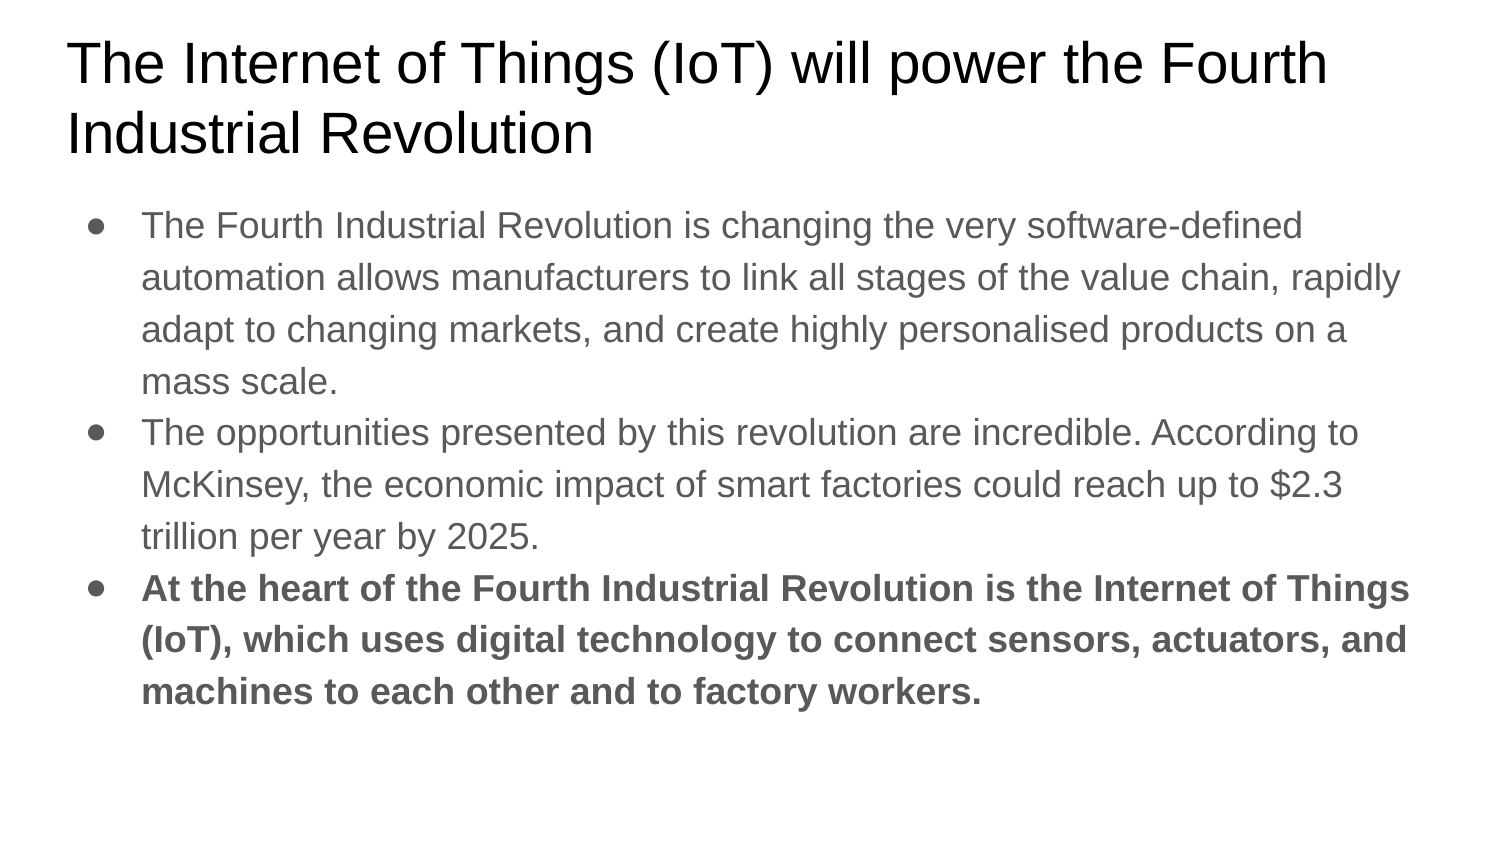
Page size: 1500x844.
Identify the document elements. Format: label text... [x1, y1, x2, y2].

list The Fourth Industrial Revolution is changing the very software-defined automation allows manufacturers to link all stages of the value chain, rapidly adapt to changing markets, and create highly personalised products on a mass scale. The opportunities presented by this revolution are incredible. According to McKinsey, the economic impact of smart factories could reach up to $2.3 trillion per year by 2025. At the heart of the Fourth Industrial Revolution is the Internet of Things (IoT), which uses digital technology to connect sensors, actuators, and machines to each other and to factory workers. [51, 179, 1449, 782]
title The Internet of Things (IoT) will power the Fourth Industrial Revolution [51, 10, 1449, 158]
